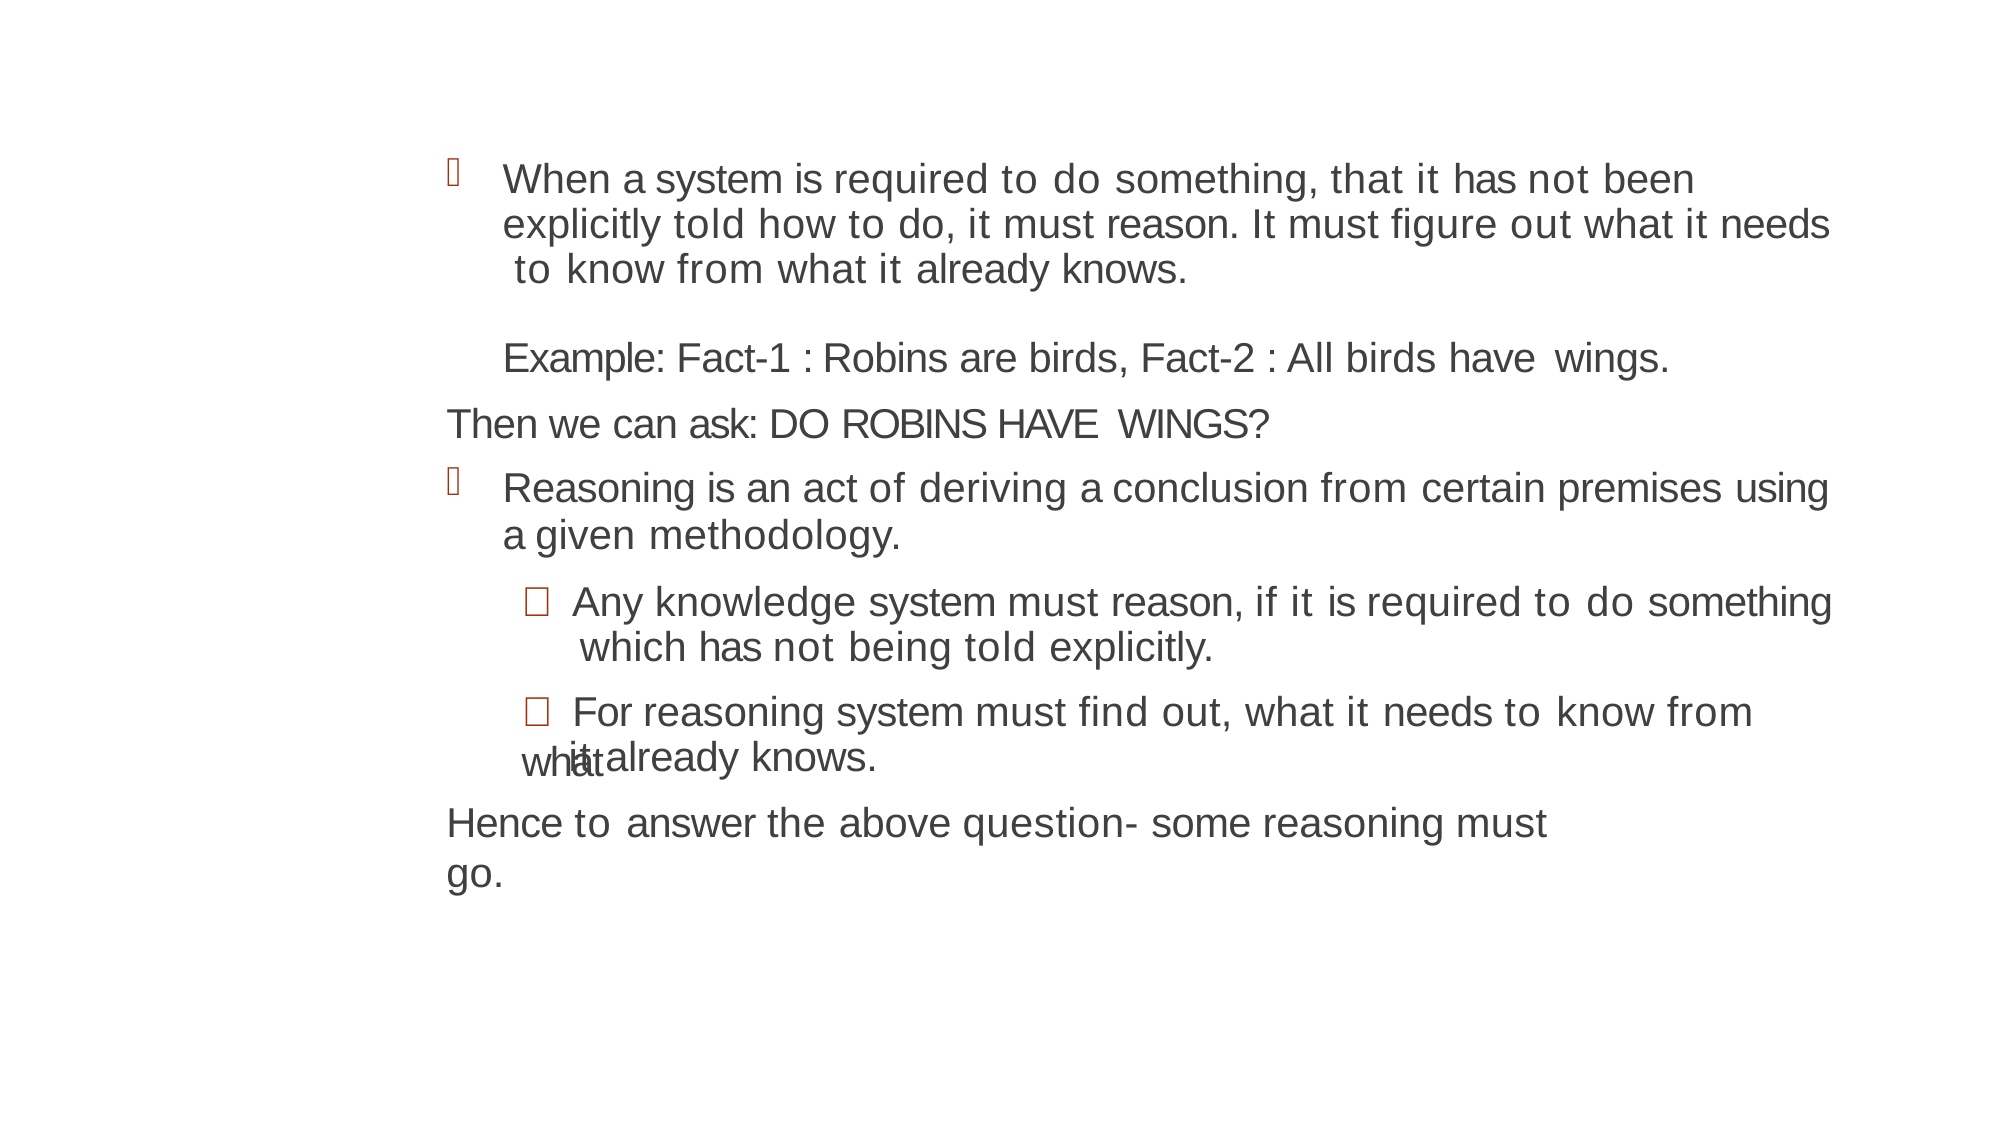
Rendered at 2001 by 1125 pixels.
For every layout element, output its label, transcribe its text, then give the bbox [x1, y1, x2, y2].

text_box  For reasoning system must find out, what it needs to know from what [519, 682, 1849, 785]
text_box it already knows. Hence to answer the above question- some reasoning must go. [444, 711, 1616, 896]
text_box When a system is required to do something, that it has not been explicitly told how to do, it must reason. It must figure out what it needs to know from what it already knows. Example: Fact-1 : Robins are birds, Fact-2 : All birds have wings. Then we can ask: DO ROBINS HAVE WINGS? Reasoning is an act of deriving a conclusion from certain premises using a given methodology.  Any knowledge system must reason, if it is required to do something which has not being told explicitly. [444, 149, 1836, 670]
